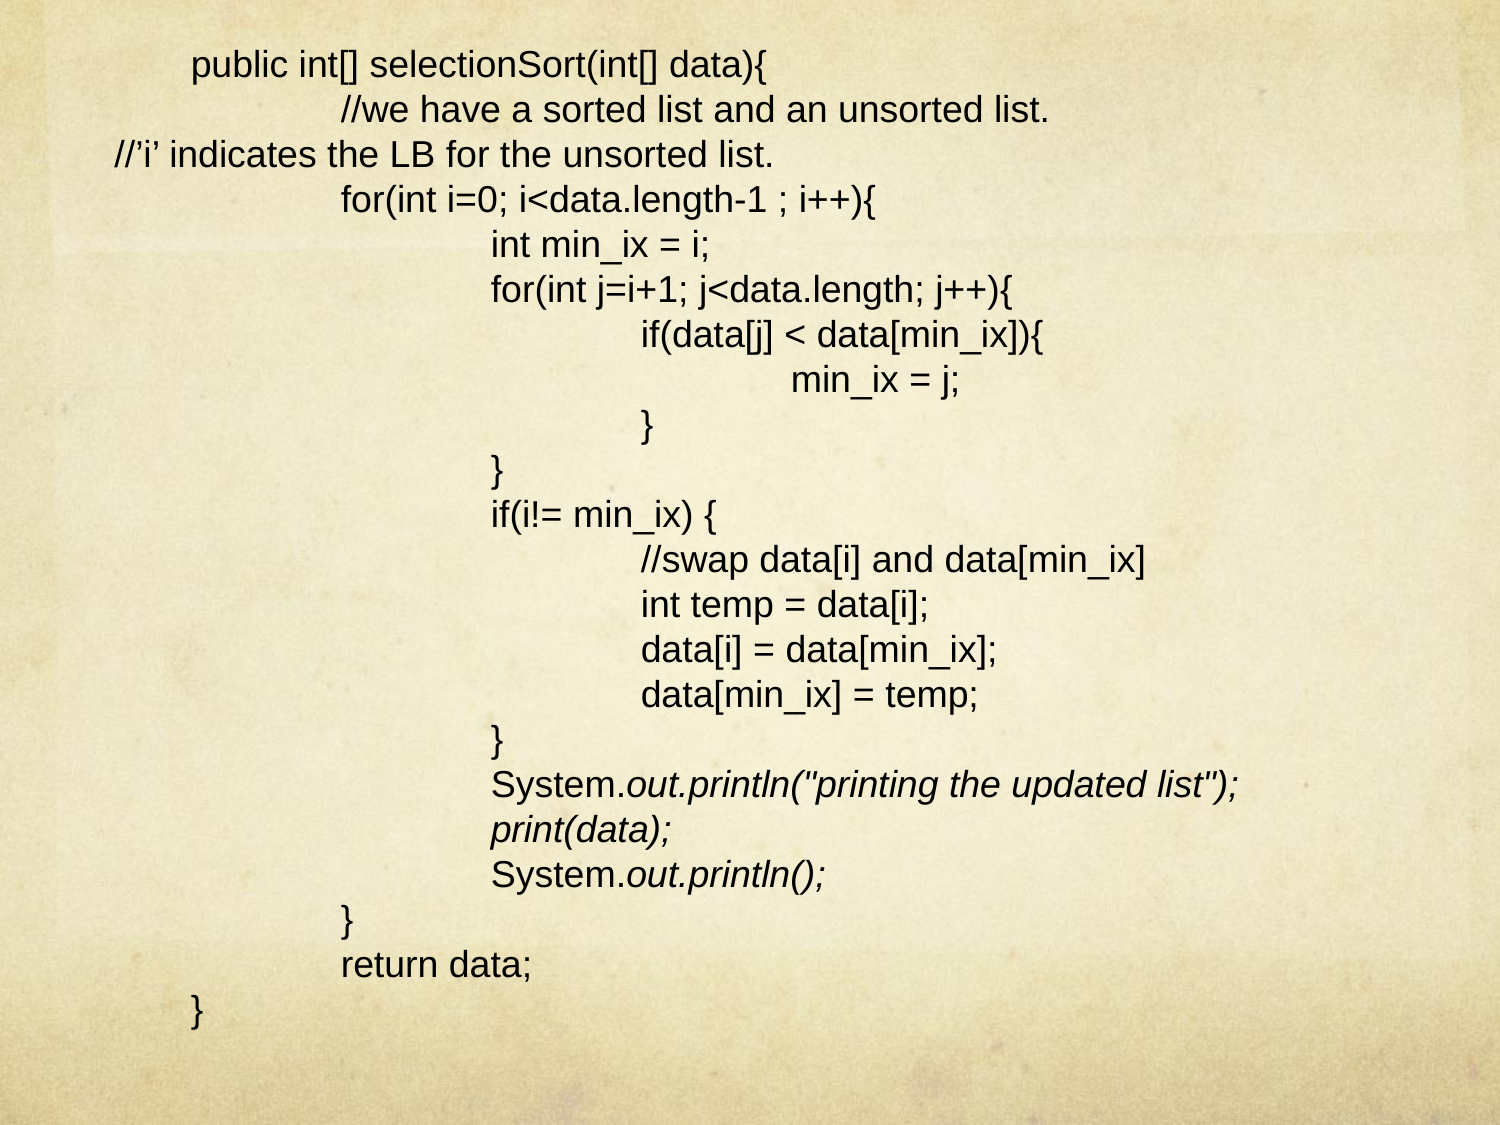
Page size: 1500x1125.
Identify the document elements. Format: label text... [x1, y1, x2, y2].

picture [0, 0, 1500, 1125]
text_box public int[] selectionSort(int[] data){ //we have a sorted list and an unsorted list. //’i’ indicates the LB for the unsorted list. for(int i=0; i<data.length-1 ; i++){ int min_ix = i; for(int j=i+1; j<data.length; j++){ if(data[j] < data[min_ix]){ min_ix = j; } } if(i!= min_ix) { //swap data[i] and data[min_ix] int temp = data[i]; data[i] = data[min_ix]; data[min_ix] = temp; } System.out.println("printing the updated list"); print(data); System.out.println(); } return data; } [25, 32, 1483, 1038]
